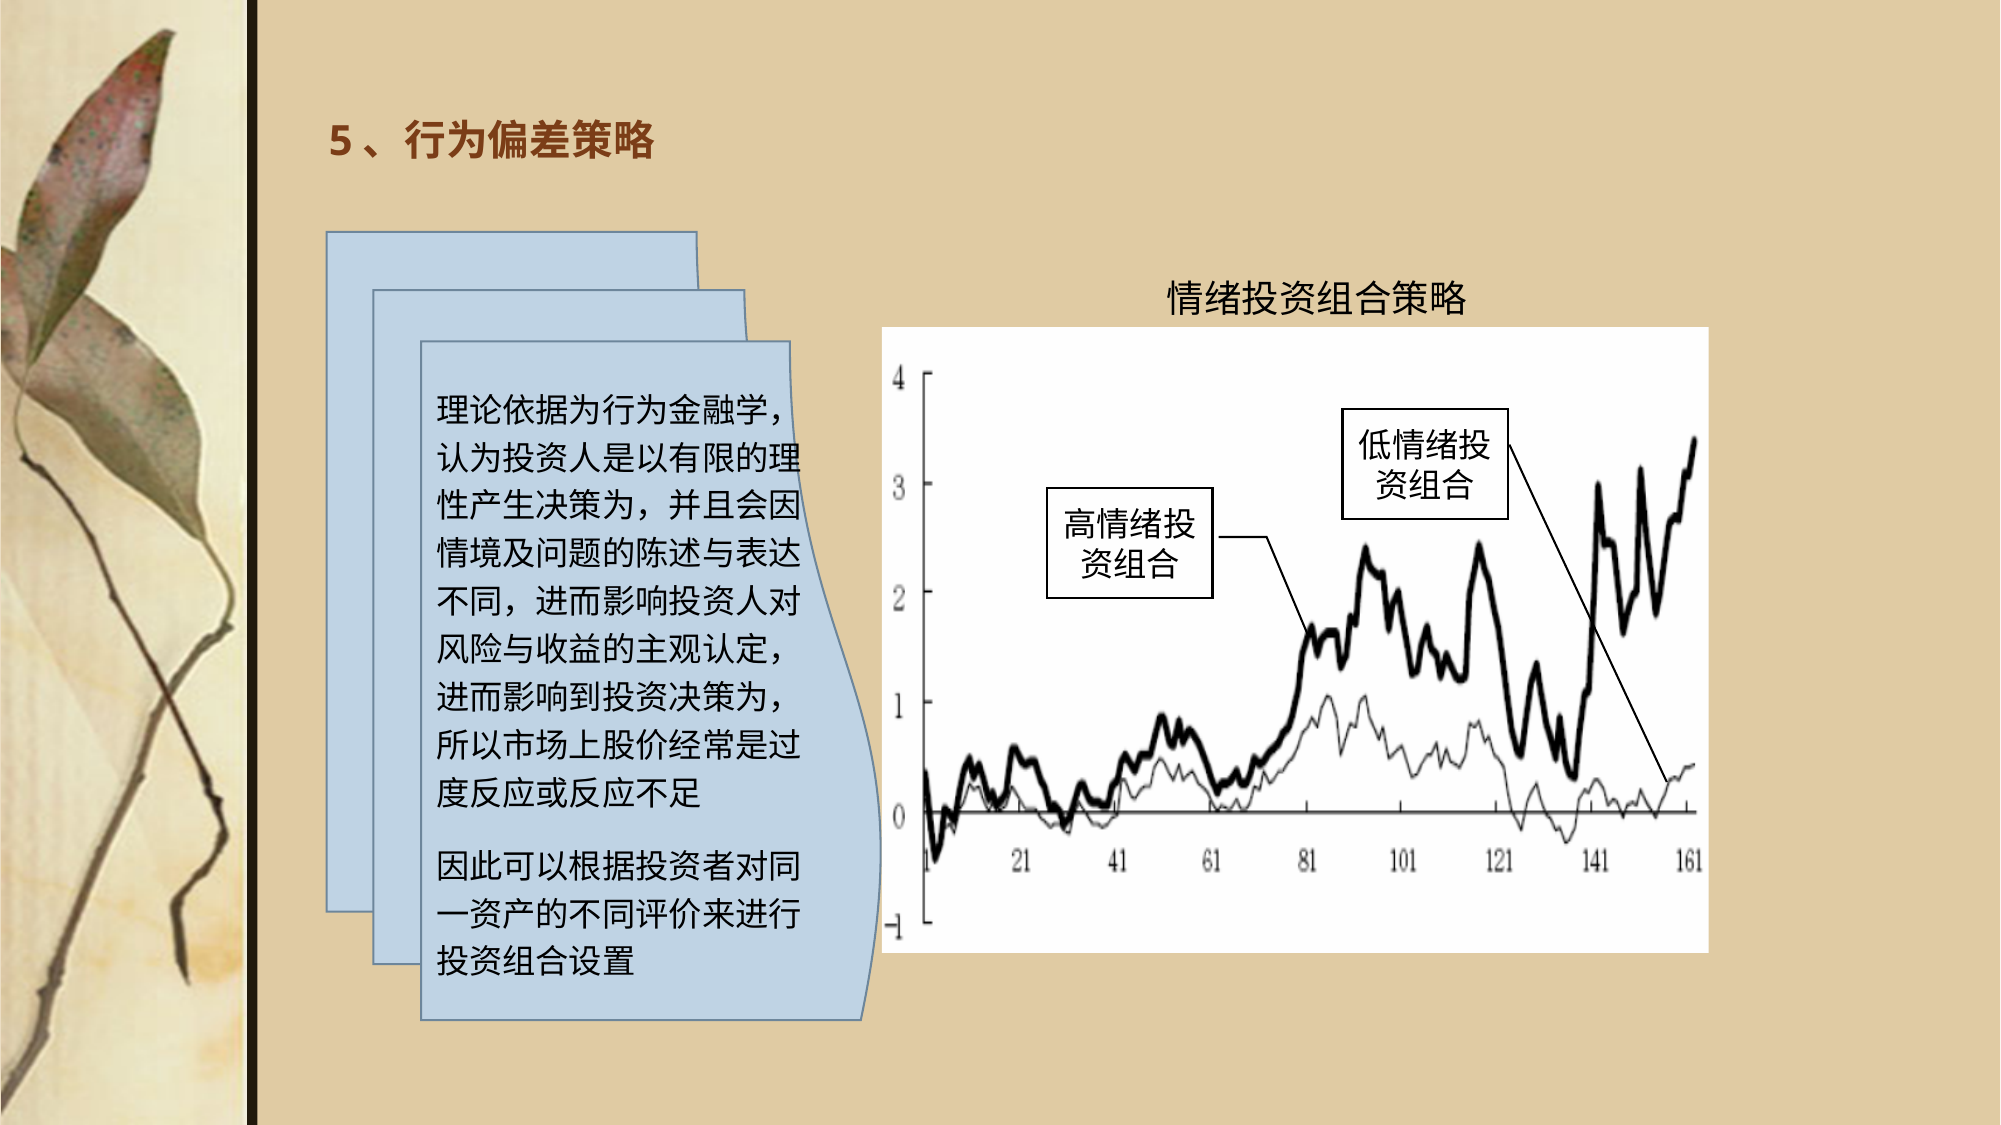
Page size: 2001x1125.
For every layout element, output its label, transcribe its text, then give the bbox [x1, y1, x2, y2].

picture [1, 0, 247, 1125]
picture [881, 327, 1709, 953]
text_box 理论依据为行为金融学，认为投资人是以有限的理性产生决策为，并且会因情境及问题的陈述与表达不同，进而影响投资人对风险与收益的主观认定，进而影响到投资决策为，所以市场上股价经常是过度反应或反应不足 因此可以根据投资者对同一资产的不同评价来进行投资组合设置 [421, 373, 823, 988]
text_box 情绪投资组合策略 [1101, 267, 1532, 327]
title 5、行为偏差策略 [313, 45, 1954, 233]
text_box [325, 230, 881, 1022]
